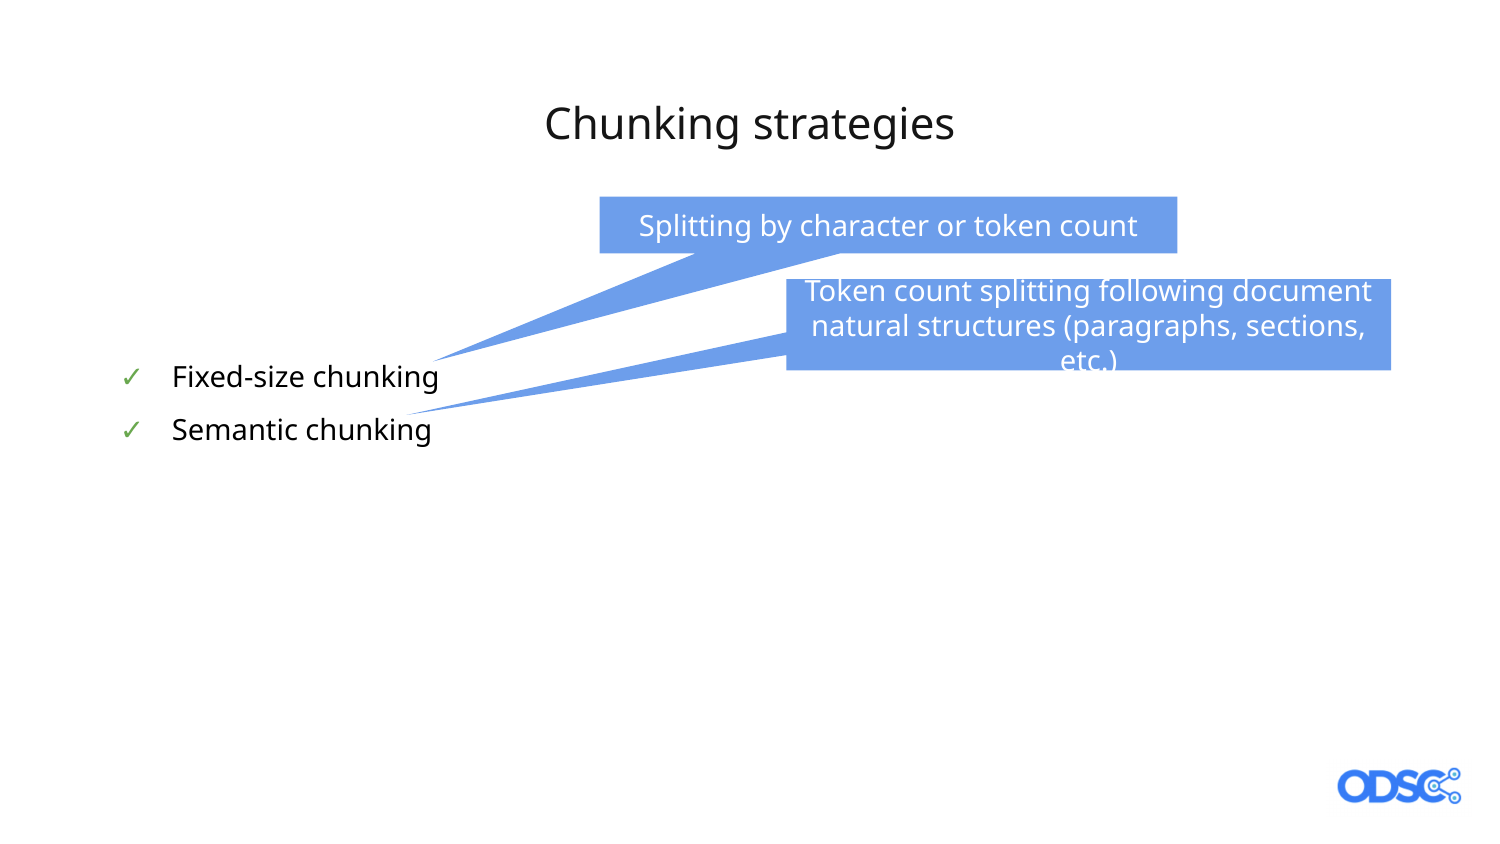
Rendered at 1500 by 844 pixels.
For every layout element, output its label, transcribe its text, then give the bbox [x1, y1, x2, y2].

text_box Fixed-size chunking Semantic chunking [81, 326, 606, 462]
text_box Token count splitting following document natural structures (paragraphs, sections, etc.) [406, 279, 1392, 415]
picture [1325, 759, 1472, 817]
text_box Splitting by character or token count [432, 196, 1178, 362]
title Chunking strategies [108, 80, 1392, 149]
